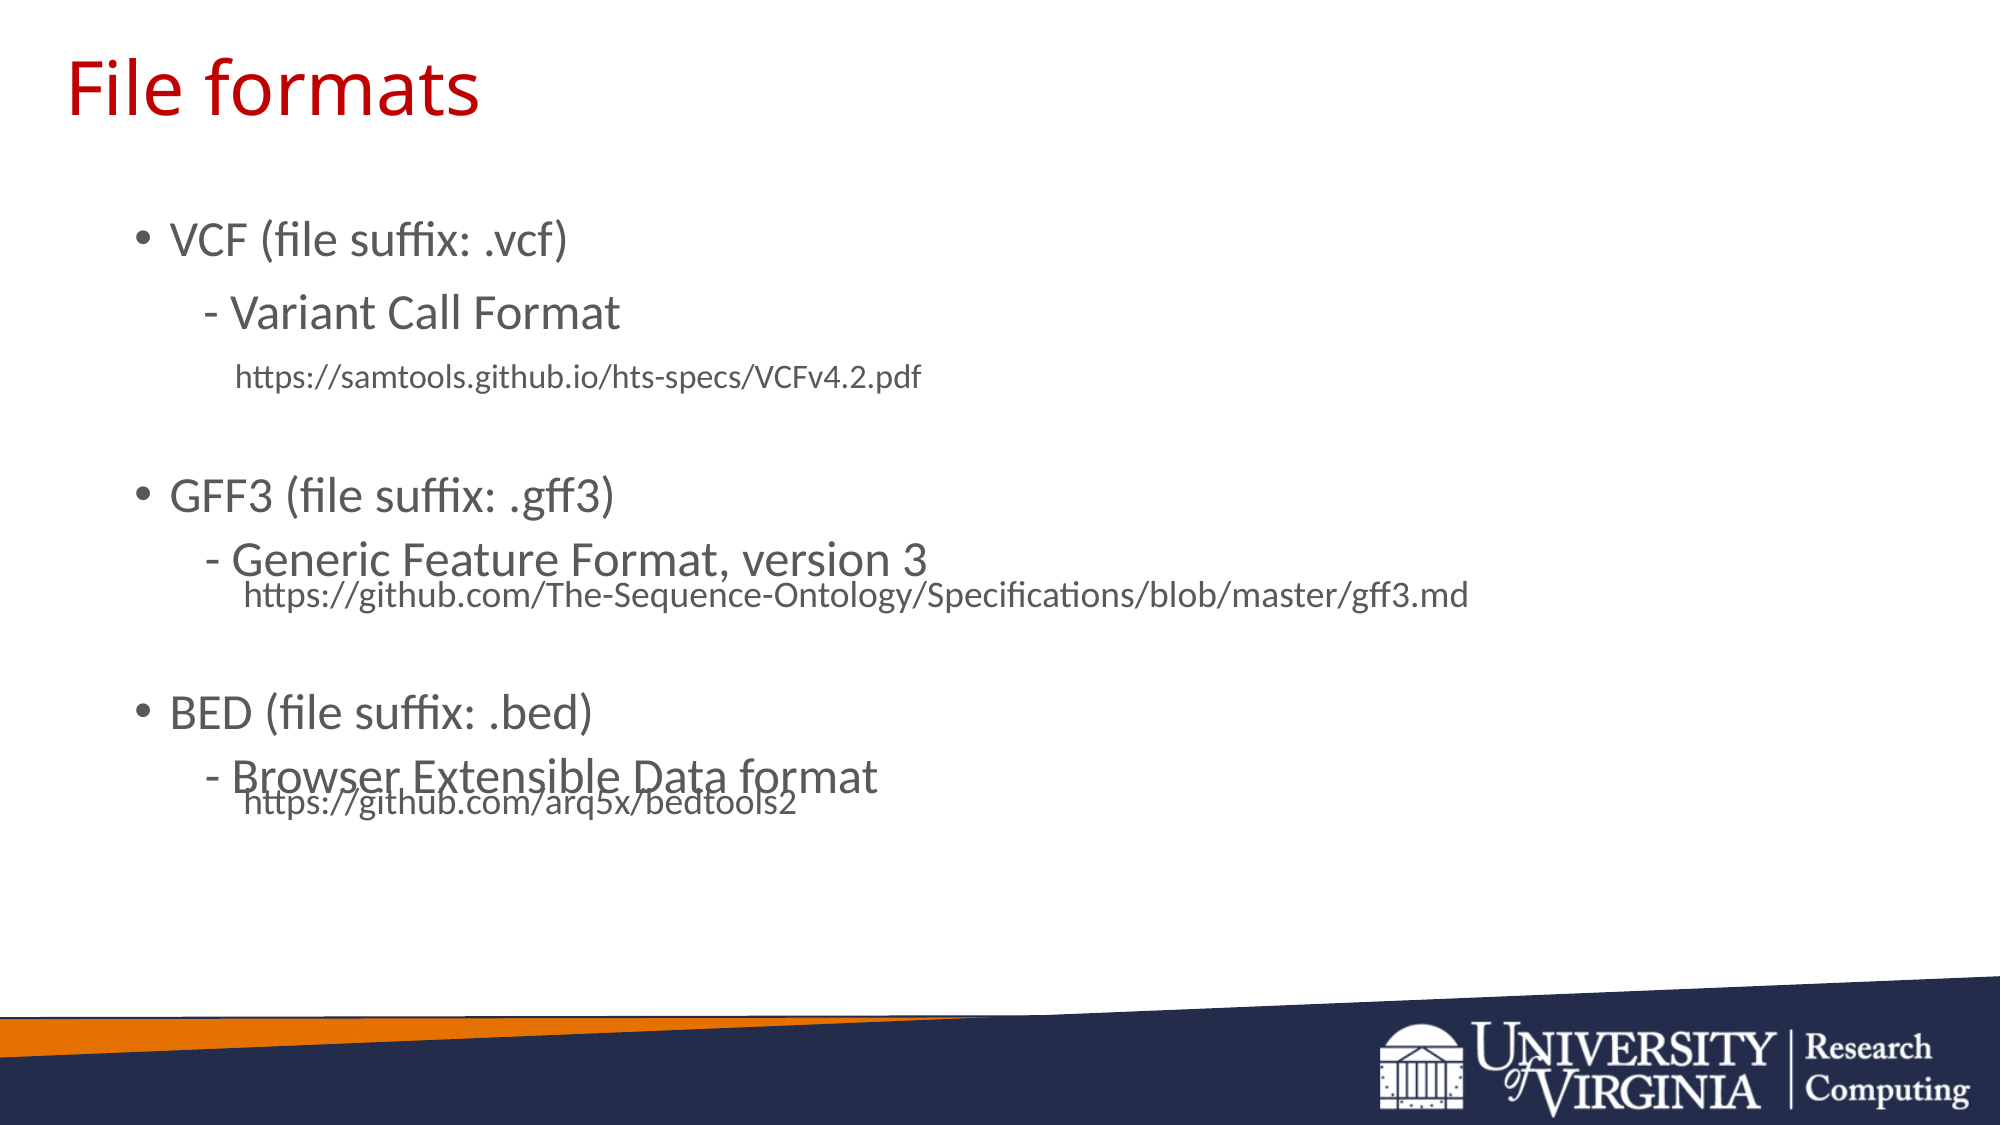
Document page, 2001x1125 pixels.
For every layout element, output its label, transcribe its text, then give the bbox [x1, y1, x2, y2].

text_box File formats [50, 33, 1468, 139]
text_box https://github.com/The-Sequence-Ontology/Specifications/blob/master/gff3.md [228, 562, 1965, 623]
list VCF (file suffix: .vcf) - Variant Call Format https://samtools.github.io/hts-specs/VCFv4.2.pdf GFF3 (file suffix: .gff3) - Generic Feature Format, version 3 BED (file suffix: .bed) - Browser Extensible Data format [119, 205, 1845, 812]
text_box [0, 977, 2000, 1125]
text_box https://github.com/arq5x/bedtools2 [228, 769, 830, 830]
